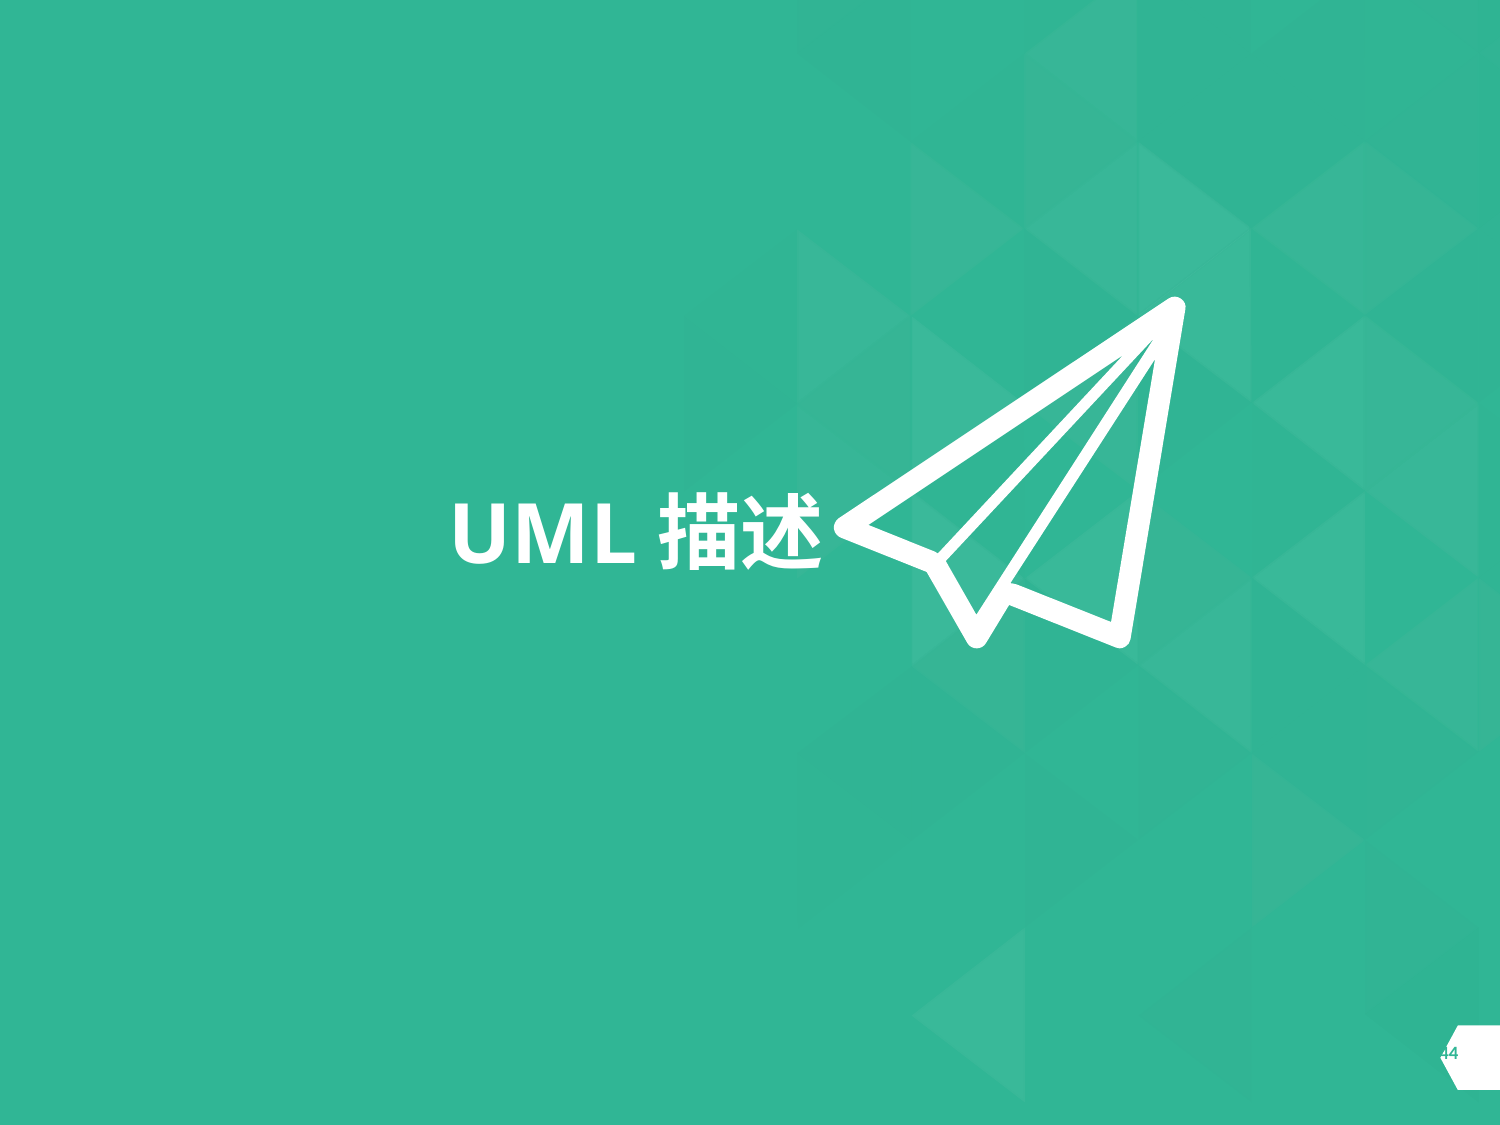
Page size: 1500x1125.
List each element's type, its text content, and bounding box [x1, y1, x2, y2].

text_box UML描述 [434, 472, 839, 588]
text_box [833, 296, 1186, 649]
